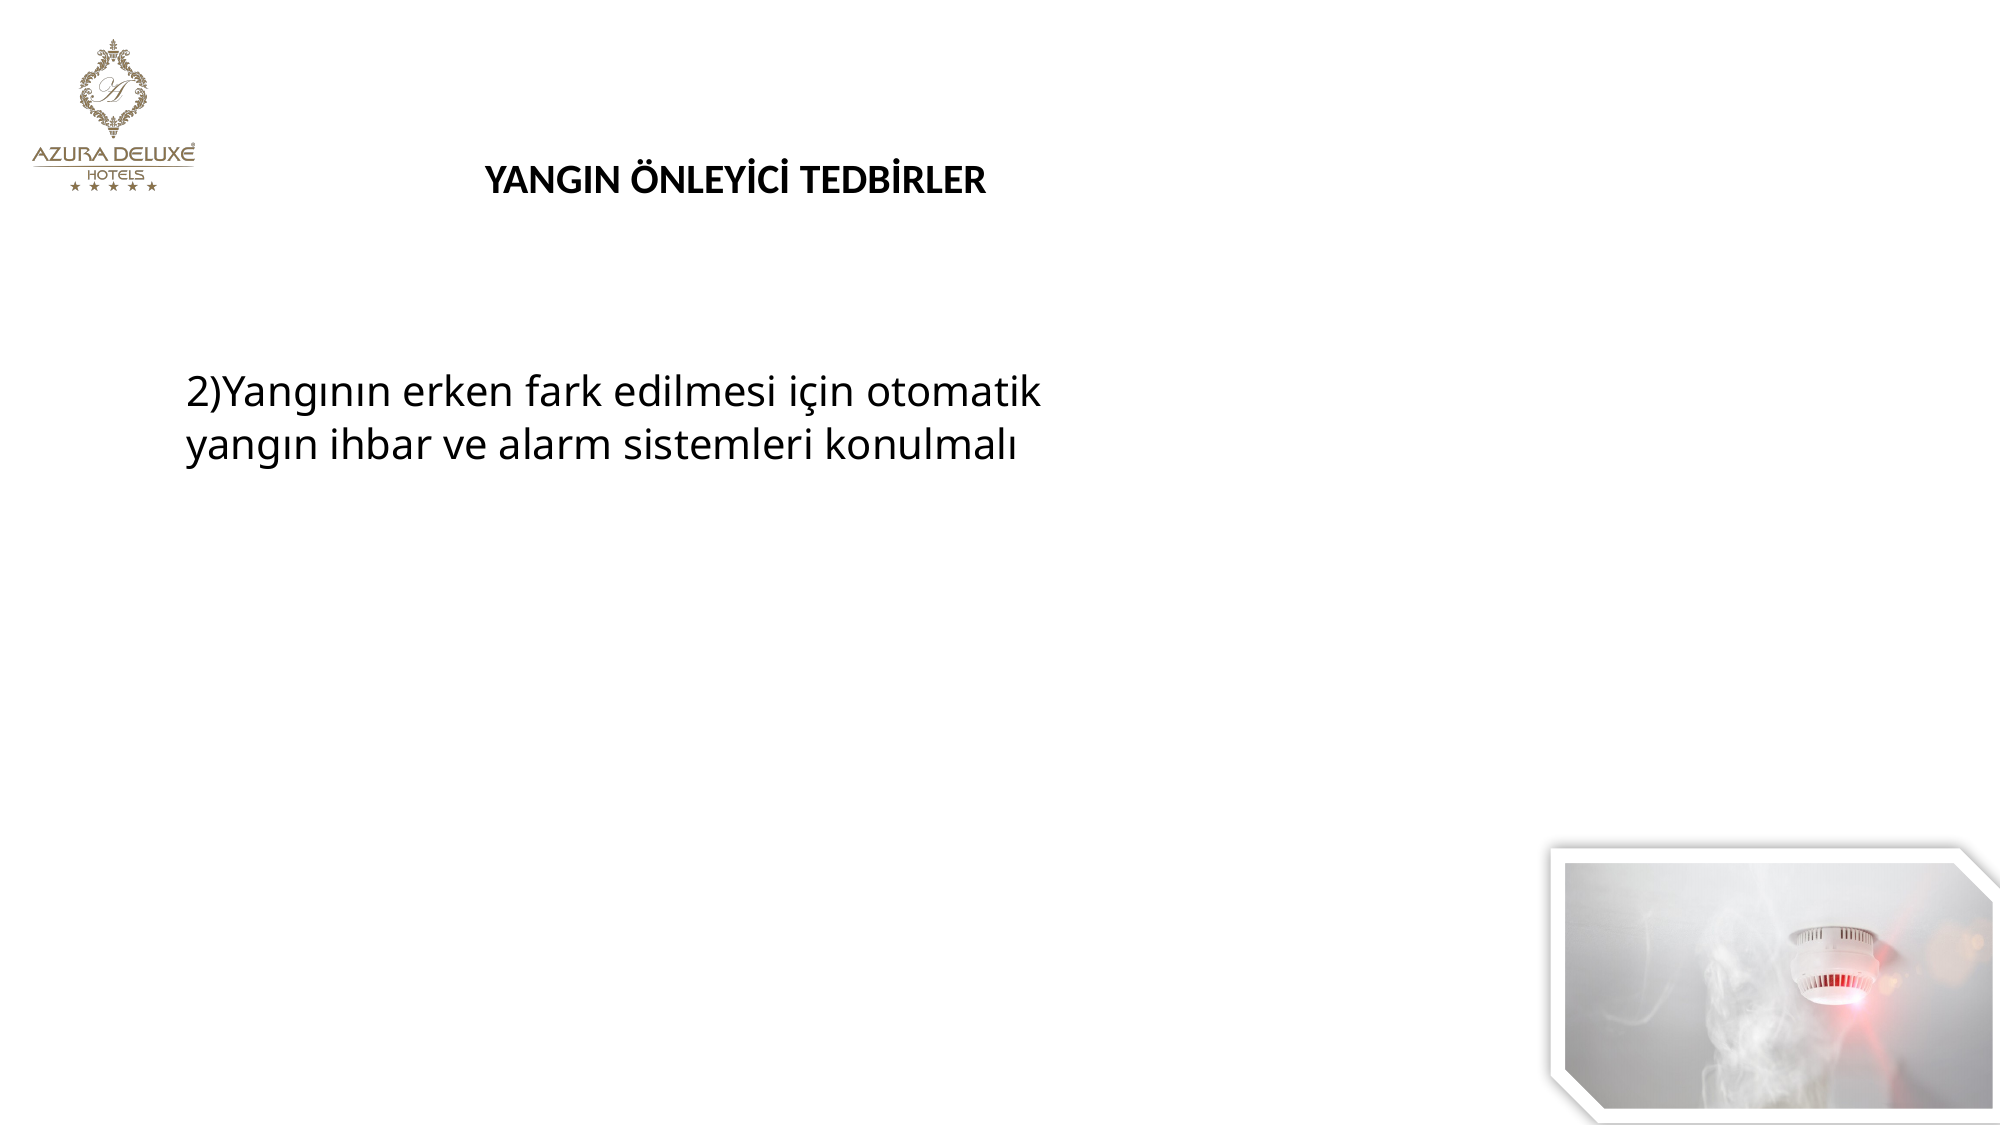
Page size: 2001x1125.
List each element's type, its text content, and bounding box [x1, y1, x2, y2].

text_box 2)Yangının erken fark edilmesi için otomatik yangın ihbar ve alarm sistemleri konulmalı [183, 358, 1134, 469]
text_box YANGIN ÖNLEYİCİ TEDBİRLER [483, 149, 1430, 202]
picture [1557, 855, 2000, 1117]
picture [32, 39, 195, 191]
